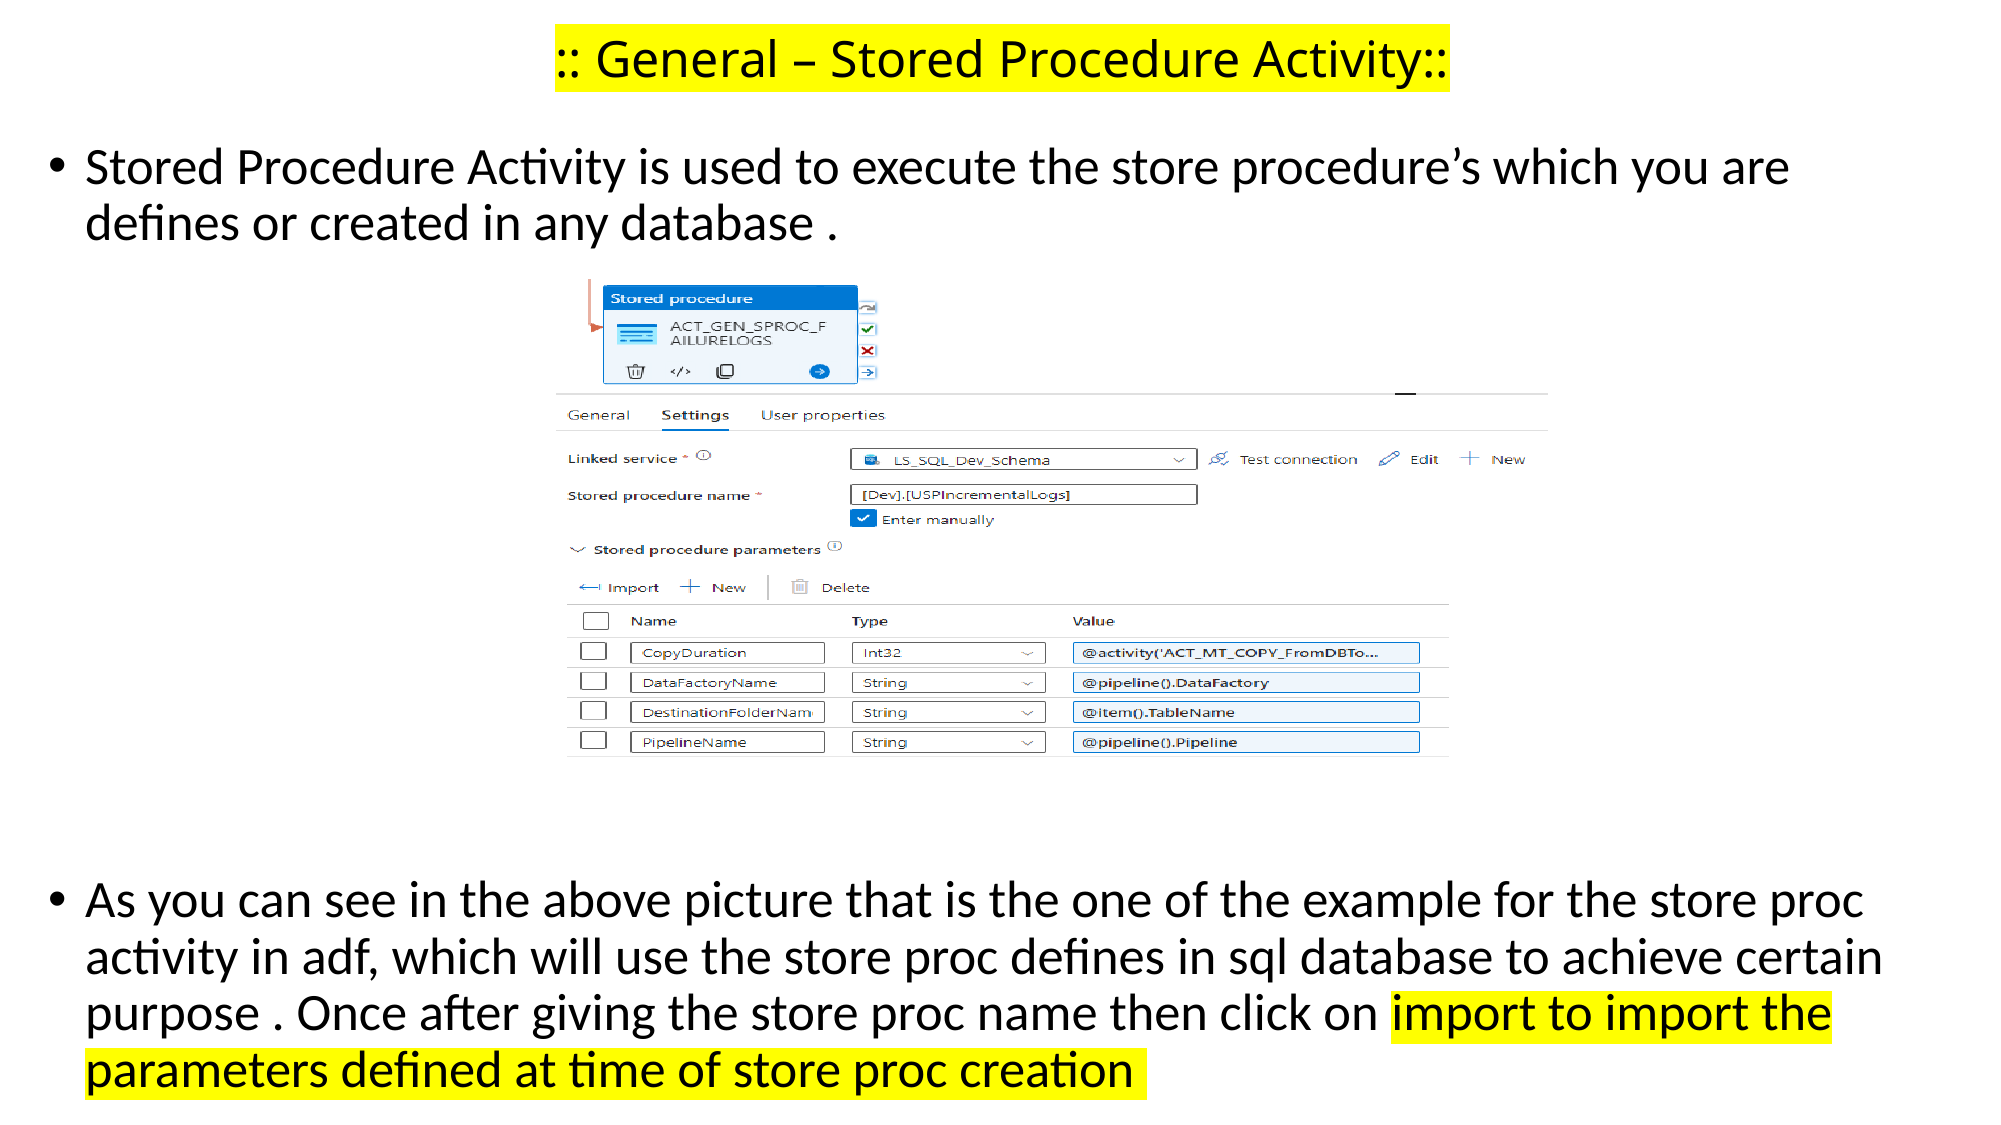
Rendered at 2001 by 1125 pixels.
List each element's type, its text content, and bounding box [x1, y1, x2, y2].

list Stored Procedure Activity is used to execute the store procedure’s which you are defines or created in any database . As you can see in the above picture that is the one of the example for the store proc activity in adf, which will use the store proc defines in sql database to achieve certain purpose . Once after giving the store proc name then click on import to import the parameters defined at time of store proc creation [33, 131, 1952, 1115]
title :: General – Stored Procedure Activity:: [137, 10, 1863, 112]
picture [556, 279, 1548, 757]
